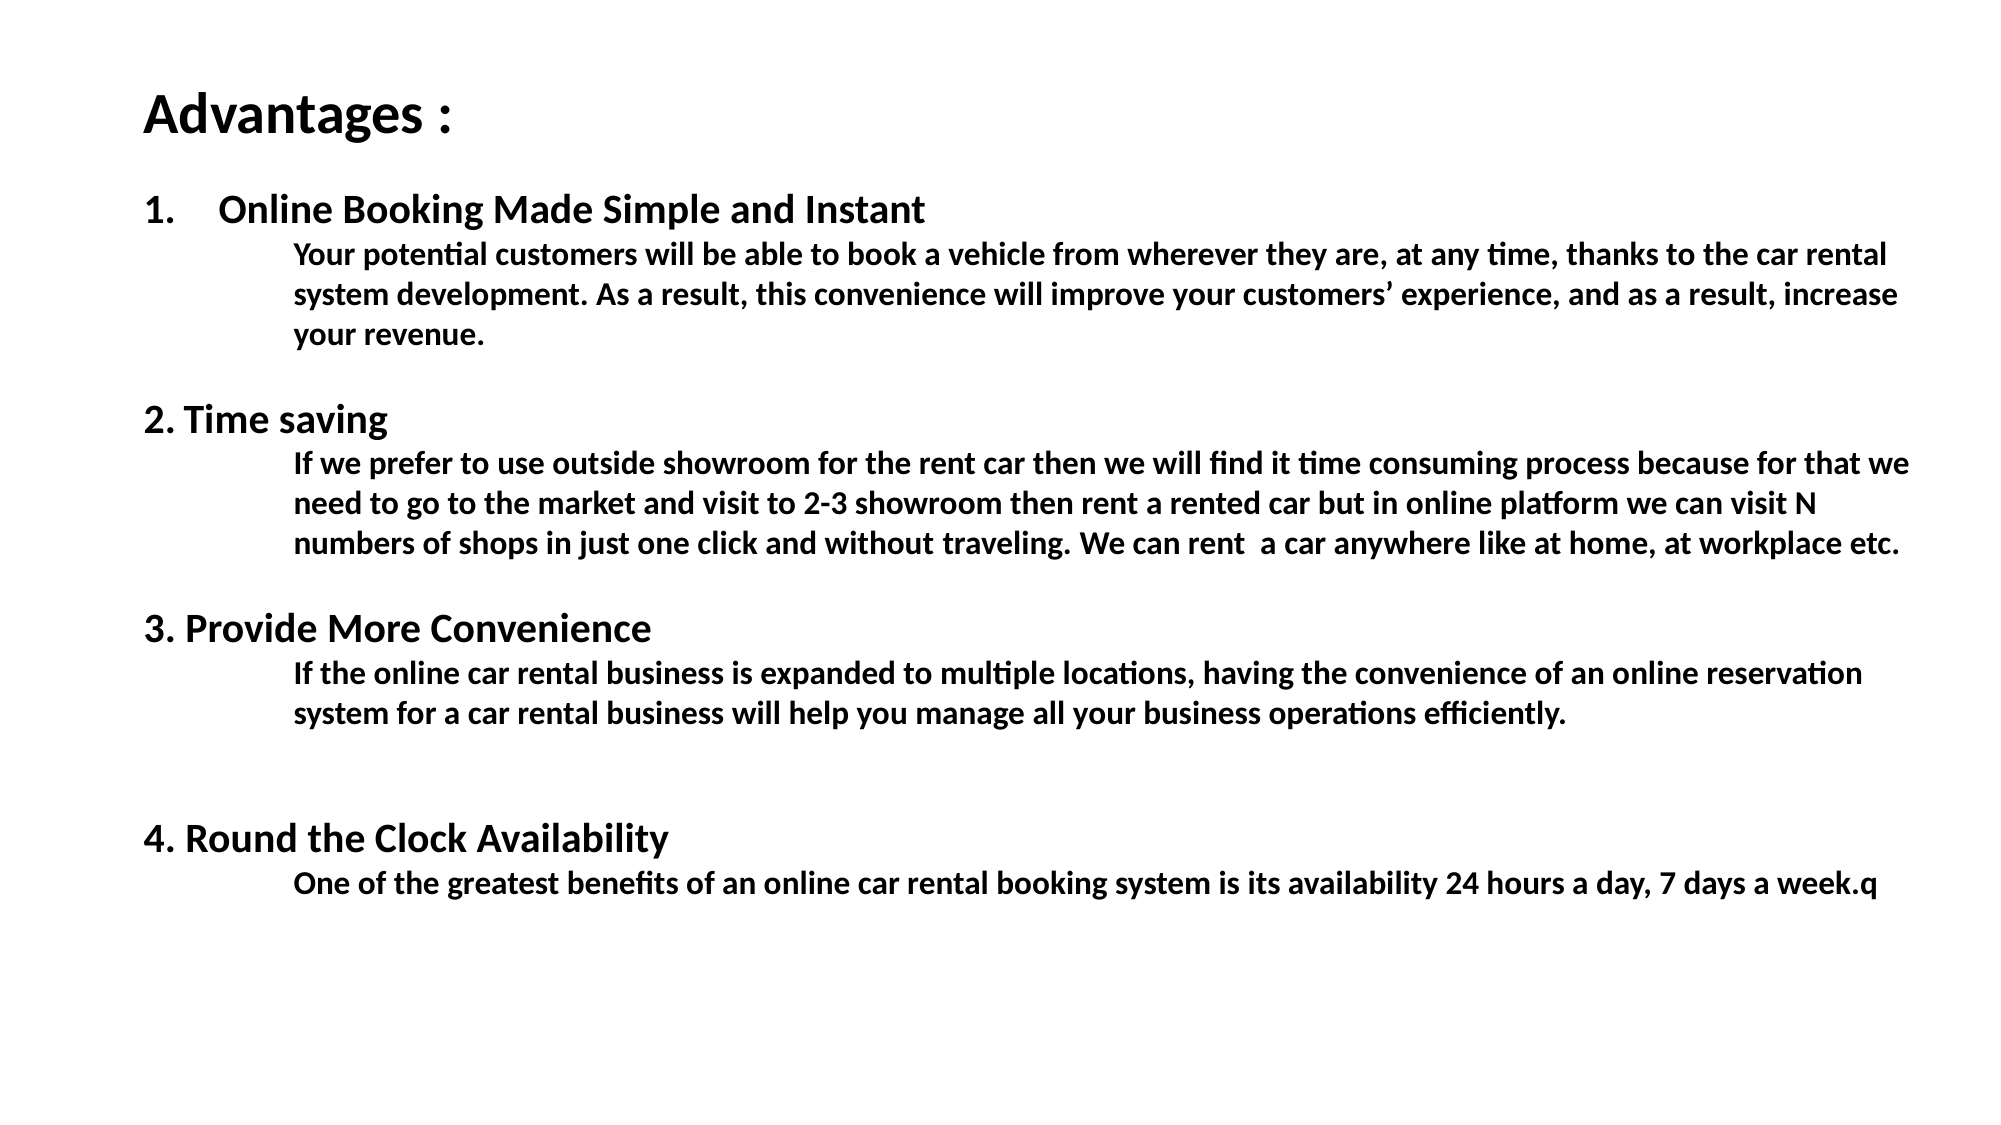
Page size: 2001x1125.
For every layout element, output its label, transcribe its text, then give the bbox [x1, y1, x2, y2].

text_box Advantages : [128, 67, 1129, 153]
text_box Online Booking Made Simple and Instant Your potential customers will be able to book a vehicle from wherever they are, at any time, thanks to the car rental system development. As a result, this convenience will improve your customers’ experience, and as a result, increase your revenue. 2. Time saving If we prefer to use outside showroom for the rent car then we will find it time consuming process because for that we need to go to the market and visit to 2-3 showroom then rent a rented car but in online platform we can visit N numbers of shops in just one click and without traveling. We can rent a car anywhere like at home, at workplace etc. 3. Provide More Convenience If the online car rental business is expanded to multiple locations, having the convenience of an online reservation system for a car rental business will help you manage all your business operations efficiently. 4. Round the Clock Availability One of the greatest benefits of an online car rental booking system is its availability 24 hours a day, 7 days a week.q [128, 174, 1958, 1079]
